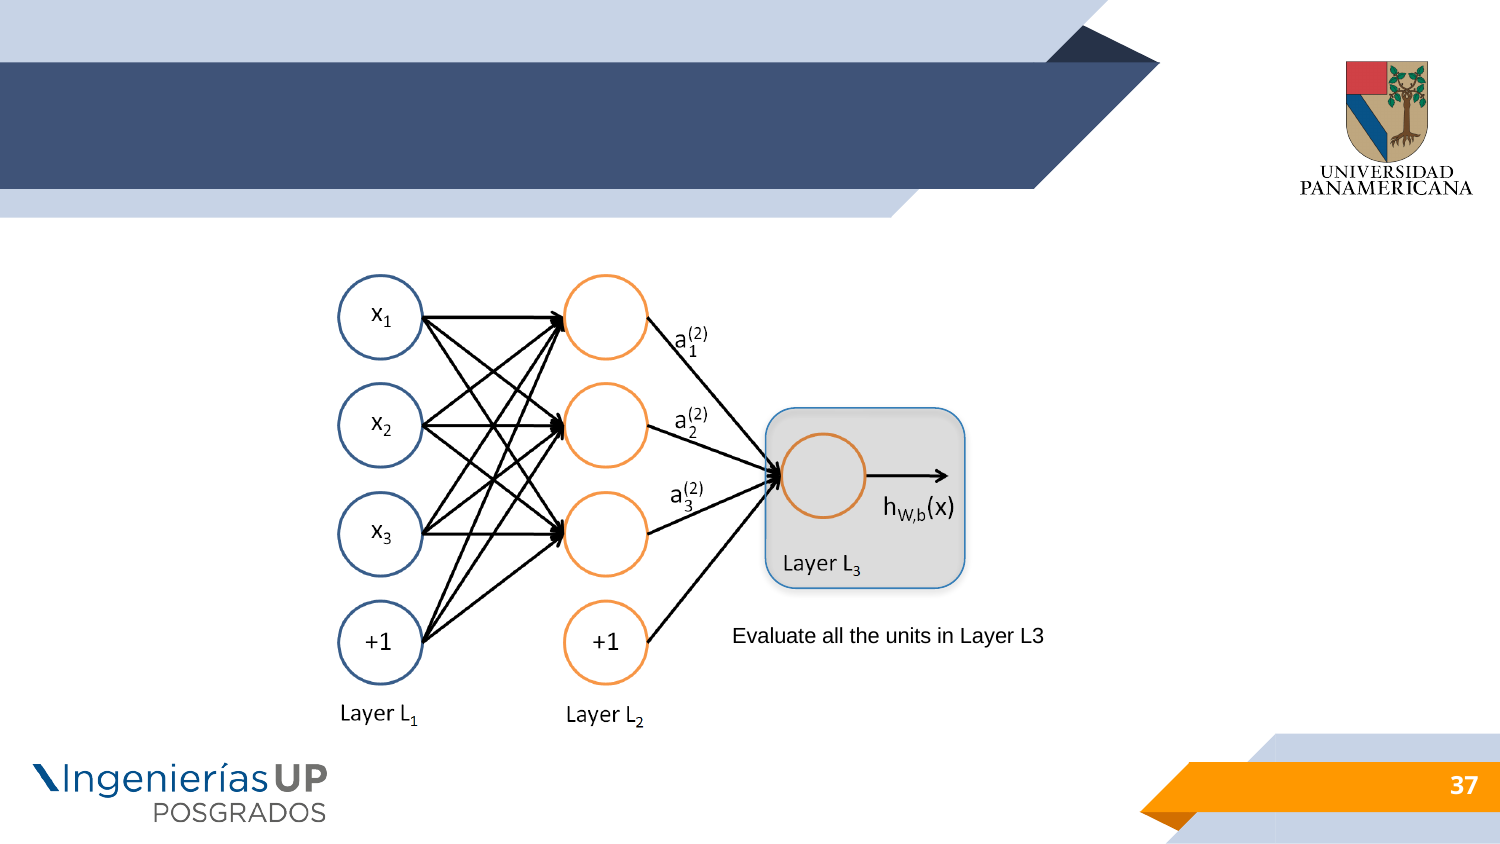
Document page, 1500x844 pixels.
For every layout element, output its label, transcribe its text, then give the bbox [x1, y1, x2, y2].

picture [15, 737, 344, 844]
slide_number 37 [1249, 760, 1494, 813]
picture [319, 268, 977, 732]
picture [1286, 44, 1490, 210]
text_box Evaluate all the units in Layer L3 [982, 614, 1060, 656]
